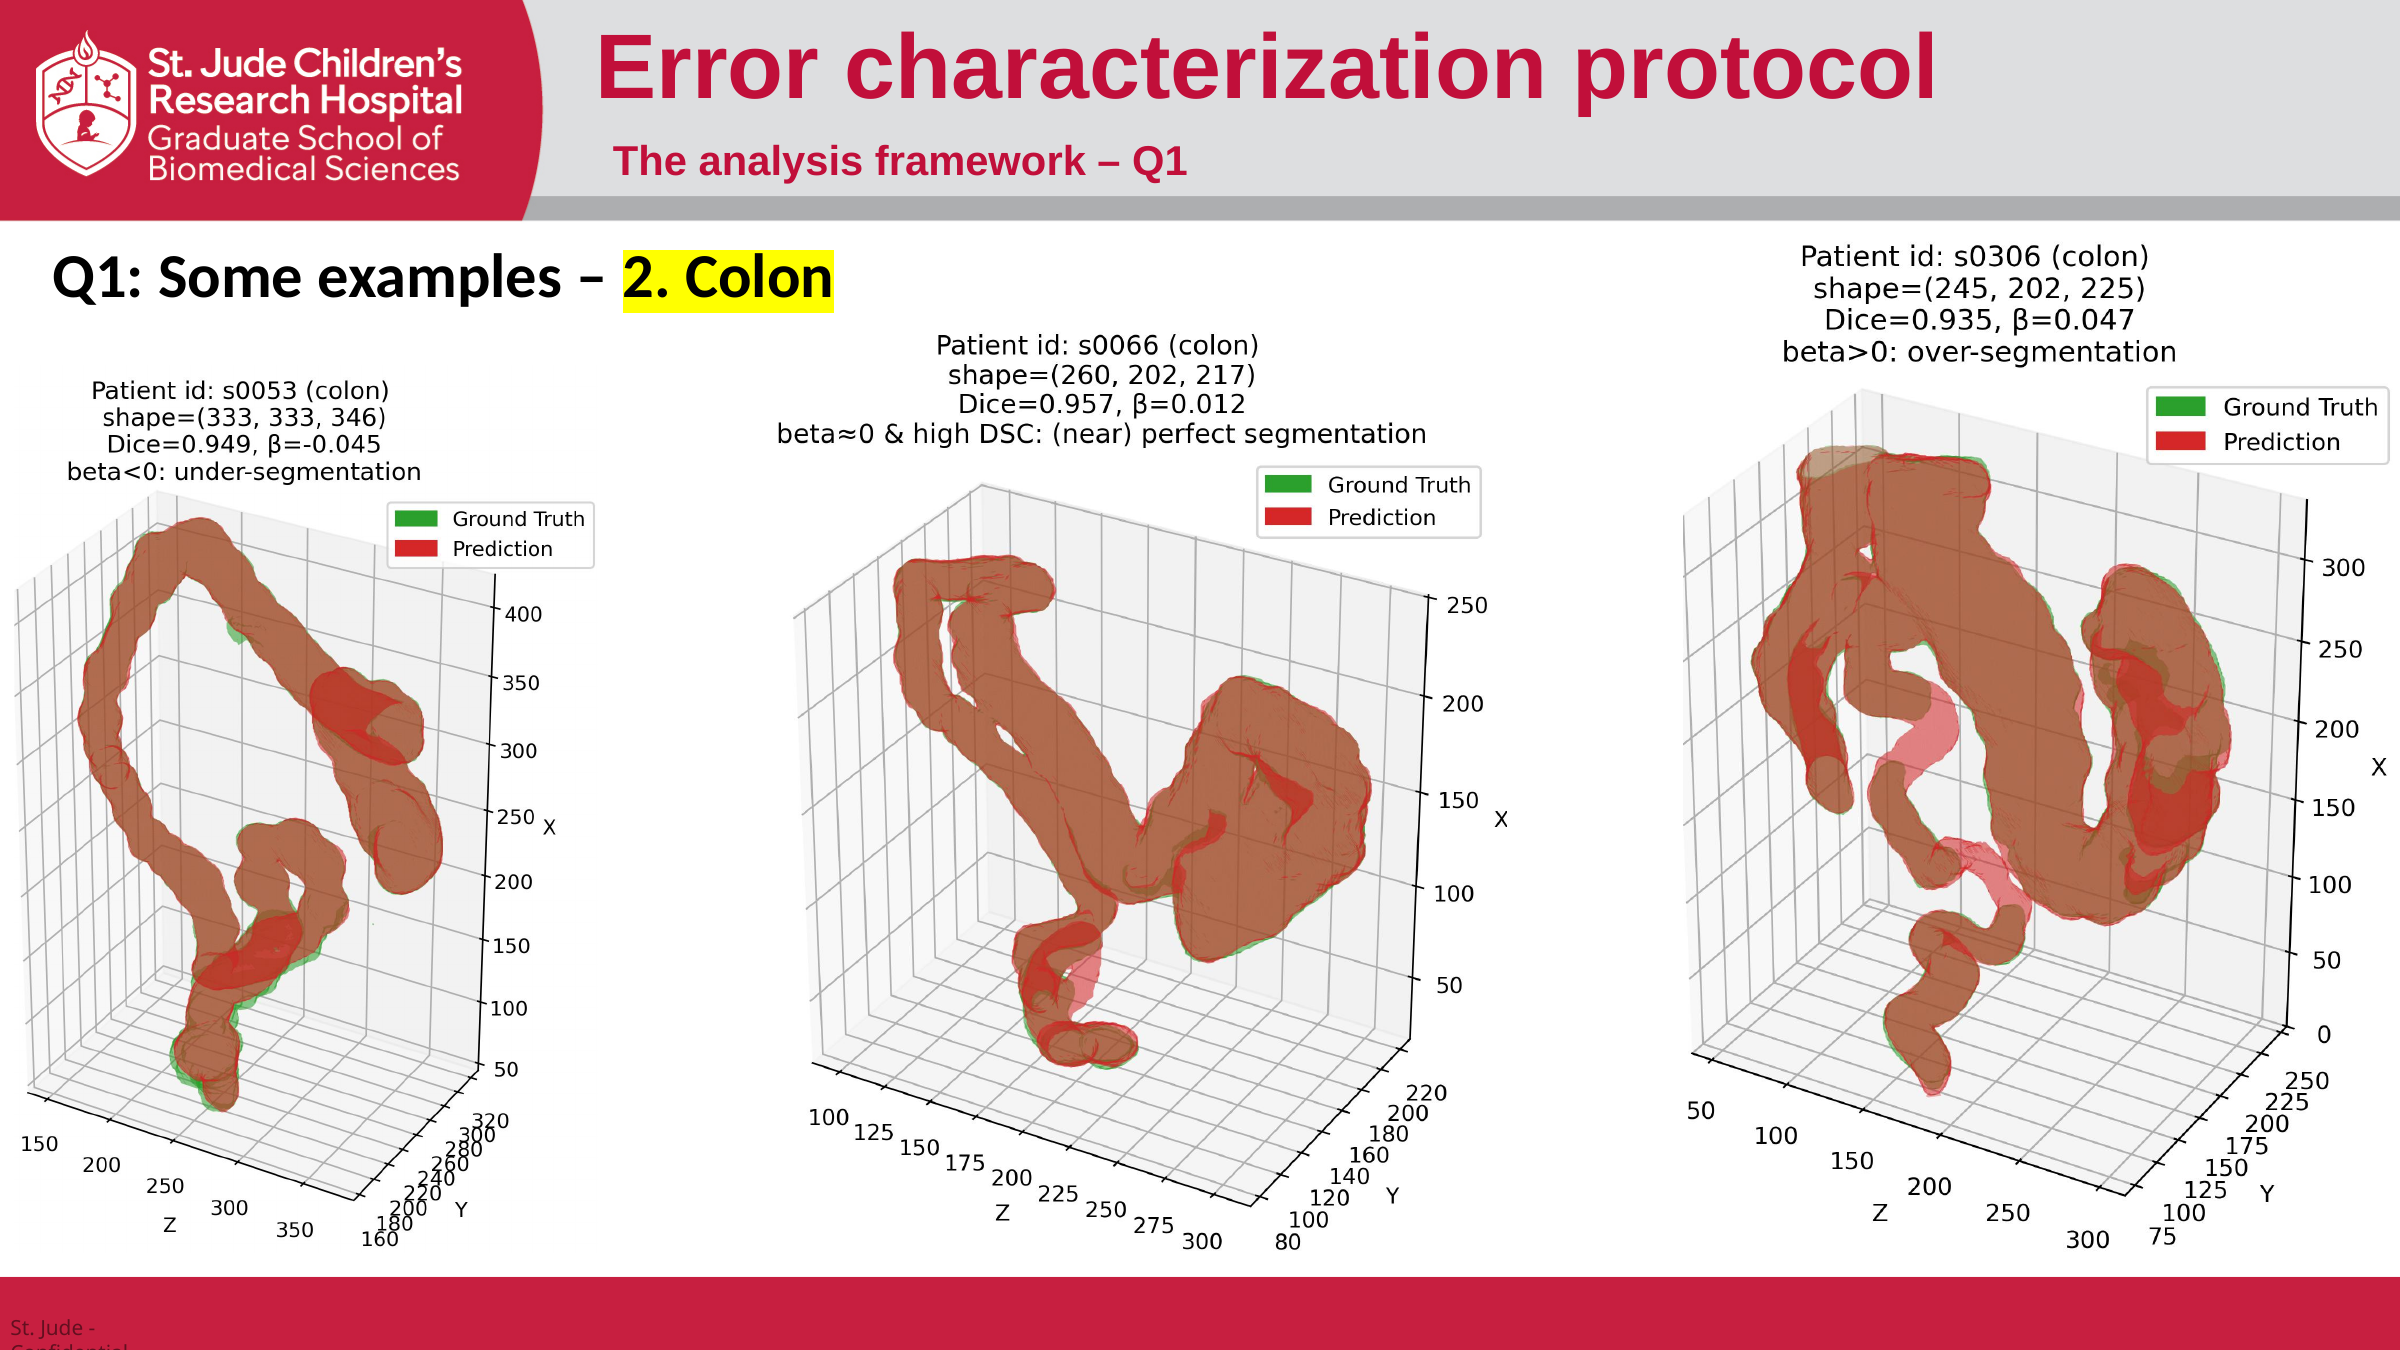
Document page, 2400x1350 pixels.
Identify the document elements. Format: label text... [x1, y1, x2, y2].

text_box The analysis framework – Q1 [598, 126, 2345, 191]
text_box Error characterization protocol [580, 0, 2345, 125]
picture [0, 0, 2400, 1350]
text_box Q1: Some examples – 2. Colon [37, 227, 1680, 317]
